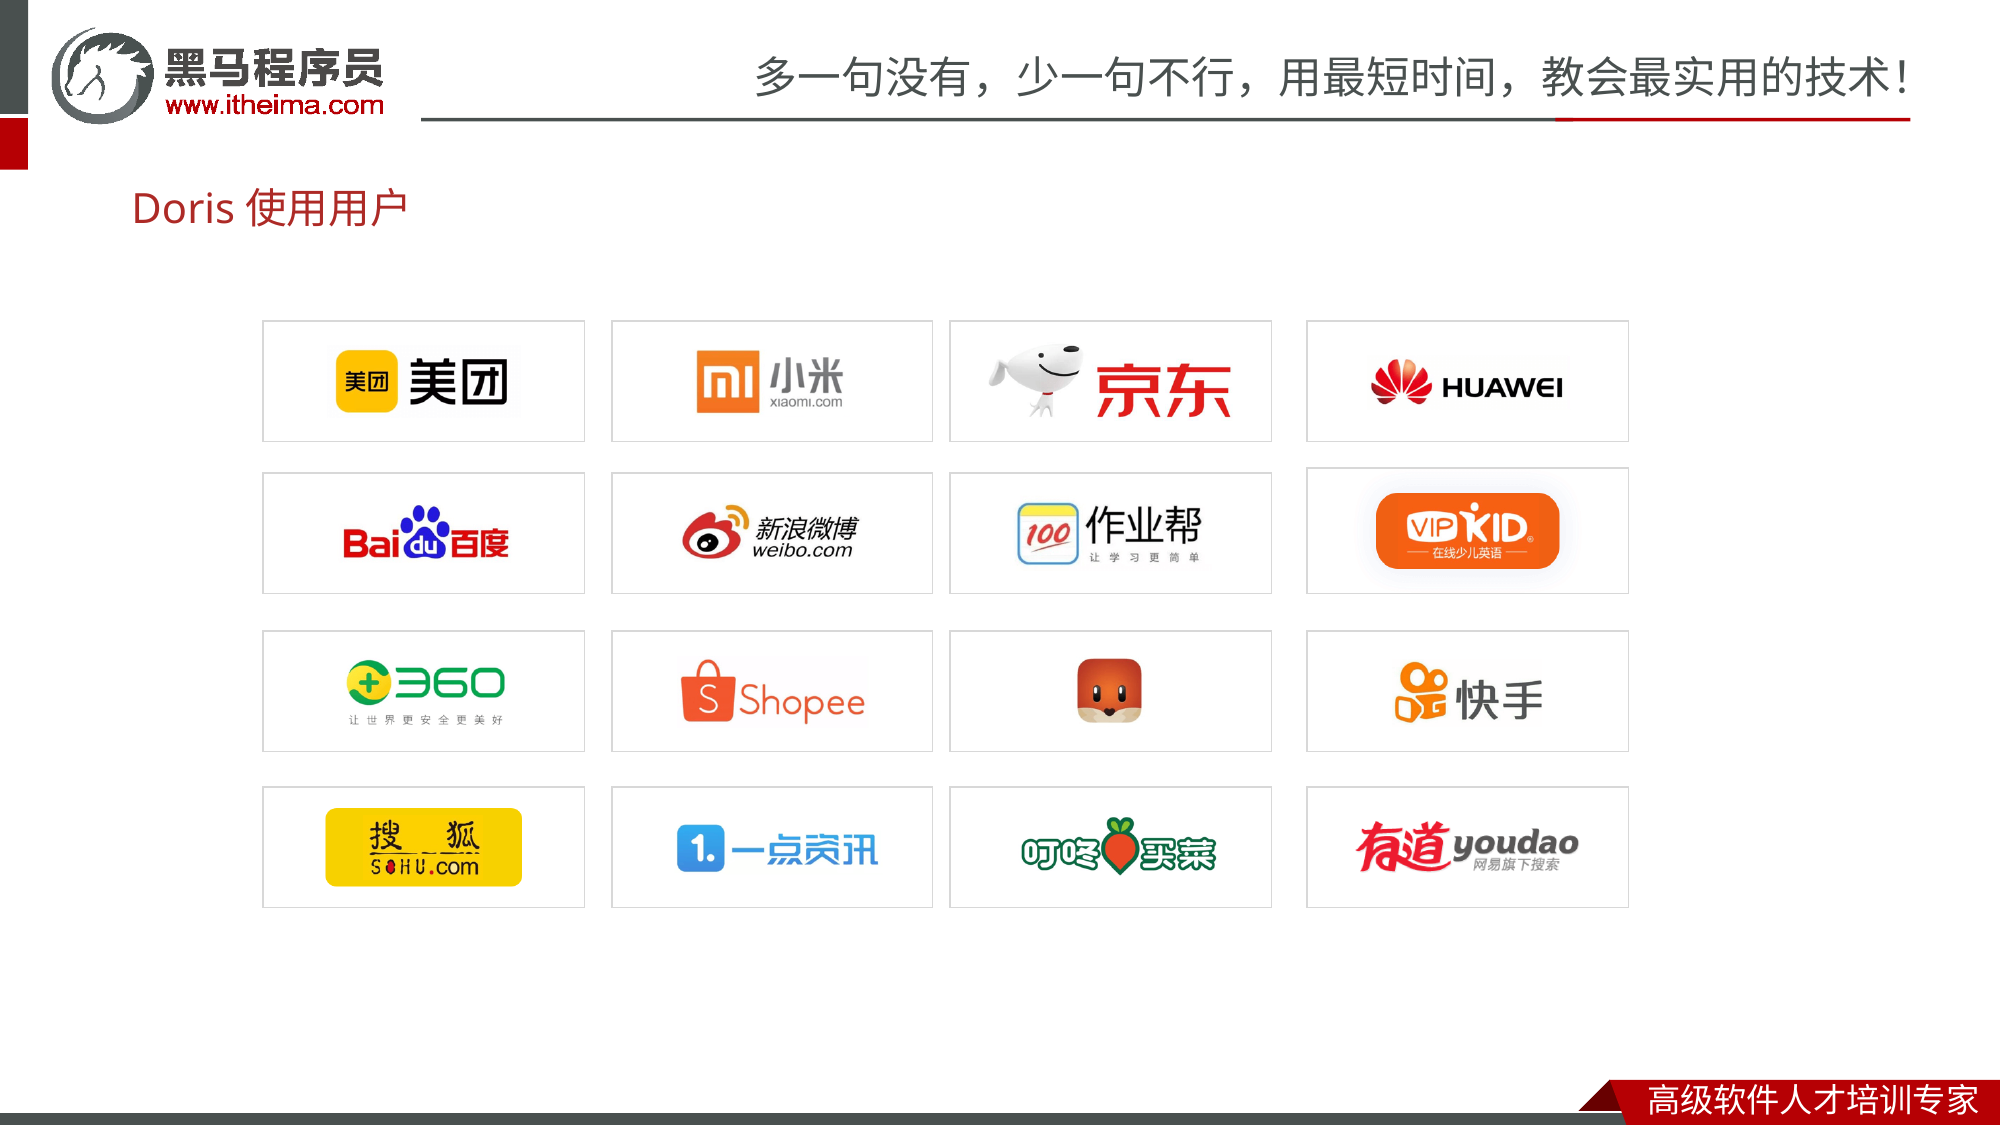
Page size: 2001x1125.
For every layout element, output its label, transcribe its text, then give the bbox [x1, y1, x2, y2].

picture [262, 630, 585, 752]
picture [262, 472, 585, 594]
picture [1305, 786, 1629, 908]
picture [948, 320, 1272, 442]
picture [610, 630, 934, 752]
picture [1305, 320, 1629, 442]
picture [948, 630, 1272, 752]
title Doris使用用户 [116, 164, 1732, 249]
picture [1305, 630, 1629, 752]
picture [610, 320, 934, 442]
picture [1305, 467, 1629, 595]
picture [610, 472, 934, 594]
picture [262, 320, 585, 442]
picture [610, 786, 934, 908]
picture [50, 26, 384, 125]
picture [948, 472, 1272, 594]
picture [948, 786, 1272, 908]
picture [262, 786, 585, 908]
